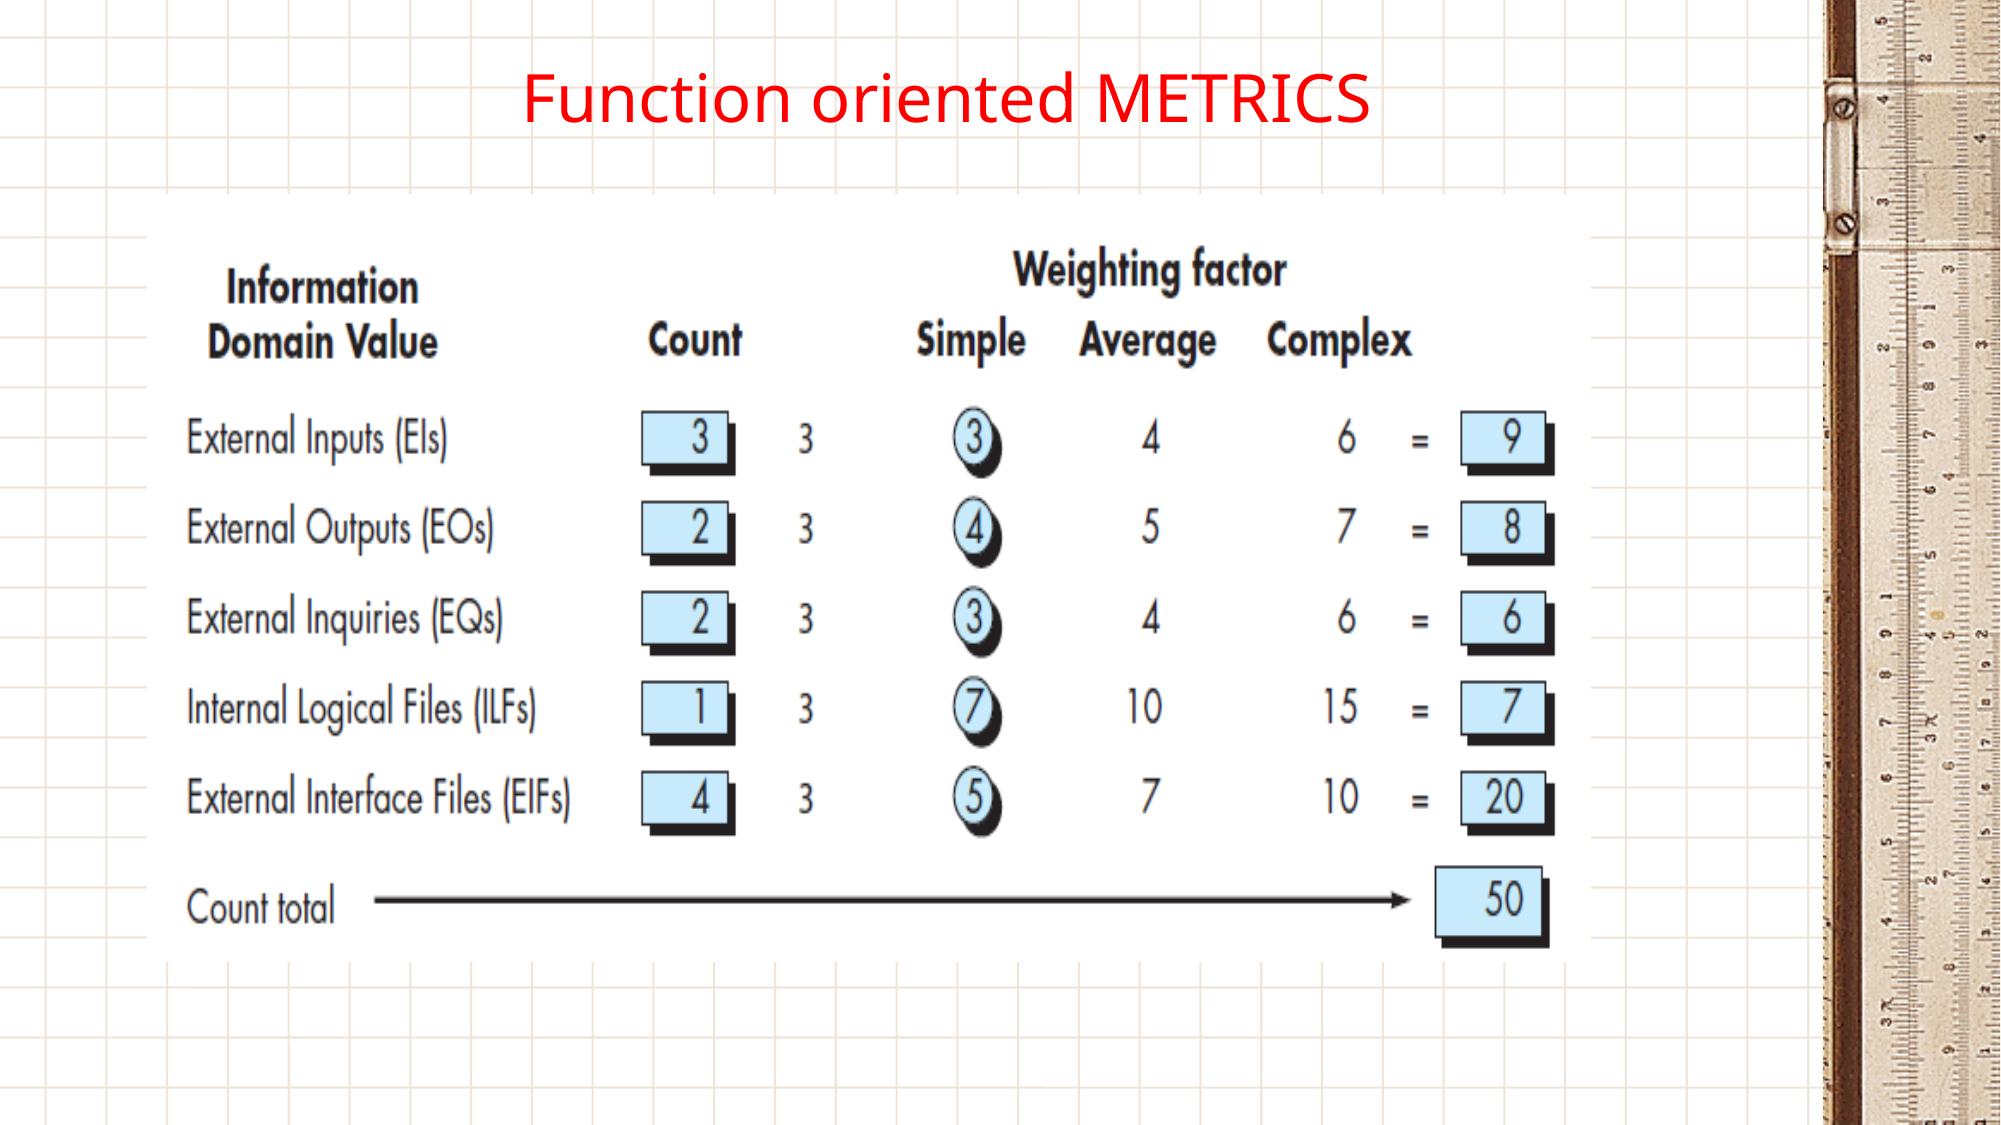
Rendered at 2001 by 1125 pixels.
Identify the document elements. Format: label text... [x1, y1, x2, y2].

picture [147, 194, 1591, 962]
picture [1823, 0, 2000, 1125]
title Function oriented METRICS [147, 0, 1748, 144]
